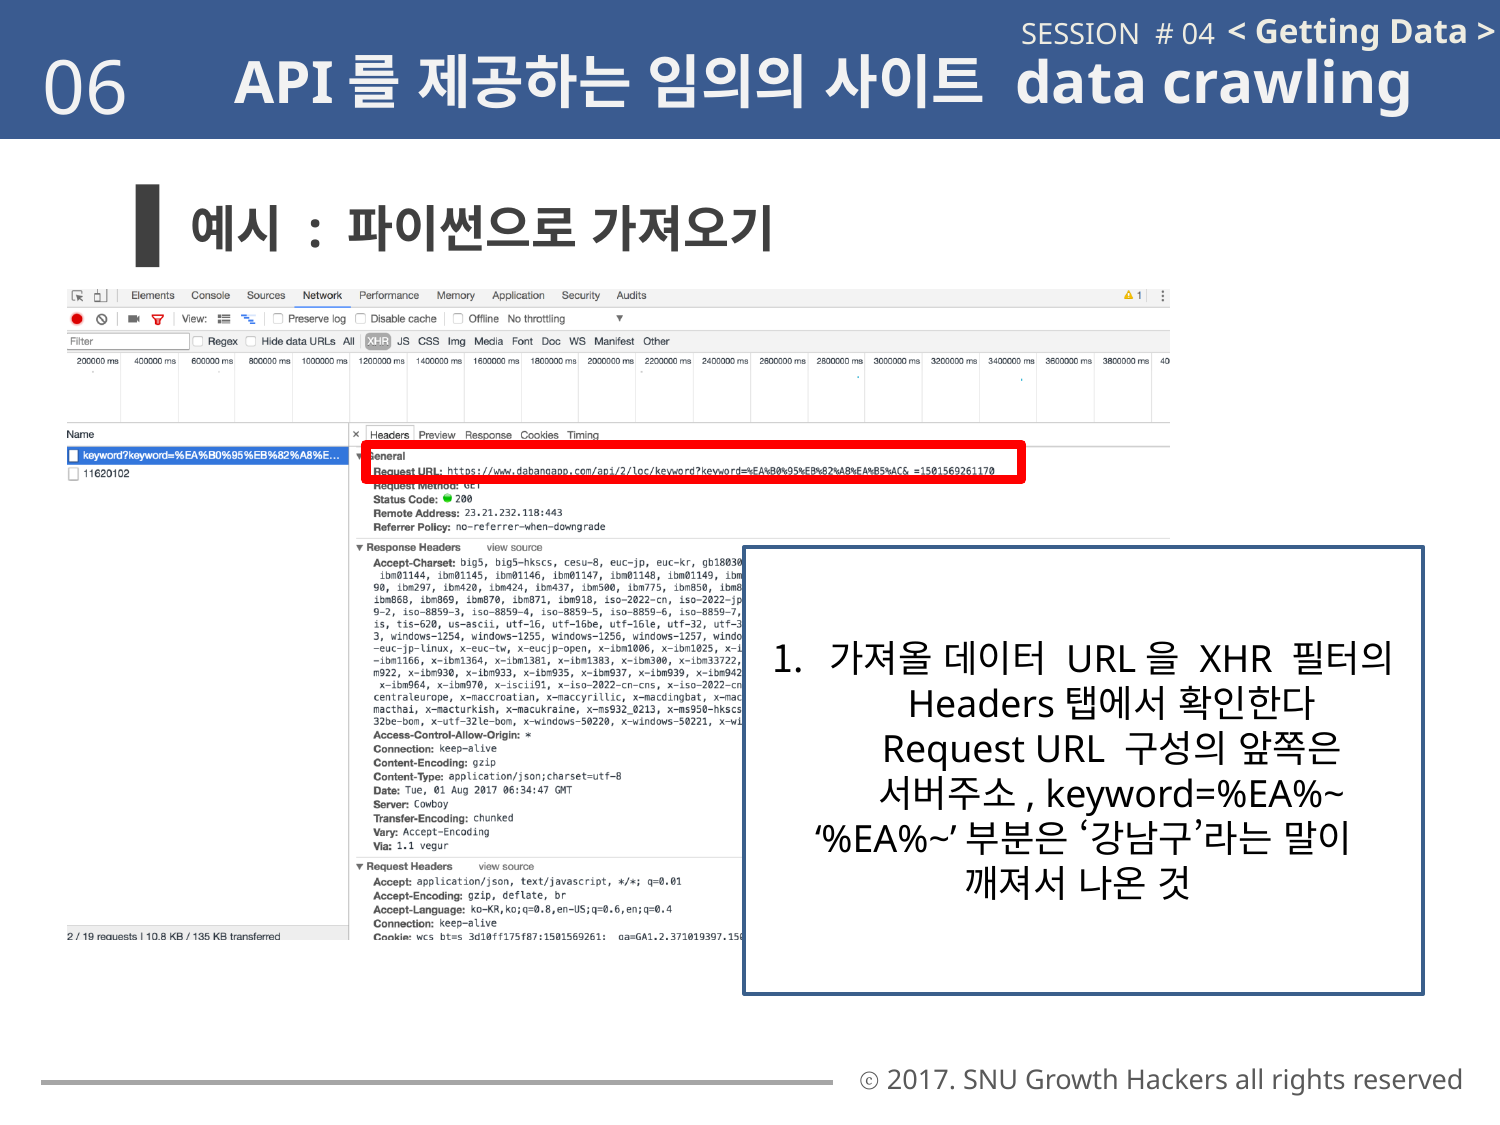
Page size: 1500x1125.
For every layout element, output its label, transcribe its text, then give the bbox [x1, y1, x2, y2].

text_box SESSION # 04 [1006, 7, 1238, 58]
text_box API를 제공하는 임의의 사이트 data crawling [219, 37, 1429, 123]
text_box < Getting Data > [1212, 2, 1500, 58]
text_box ⓒ 2017. SNU Growth Hackers all rights reserved [844, 1055, 1495, 1103]
picture [67, 288, 1170, 940]
text_box 가져올 데이터 URL을 XHR 필터의 Headers탭에서 확인한다 Request URL 구성의 앞쪽은 서버주소, keyword=%EA%~ ‘%EA%~’부분은 ‘강남구’라는 말이 깨져서 나온 것 [742, 545, 1425, 996]
text_box [134, 182, 161, 269]
text_box 예시 : 파이썬으로 가져오기 [175, 189, 791, 265]
text_box 06 [27, 32, 144, 138]
text_box [0, 0, 1500, 139]
